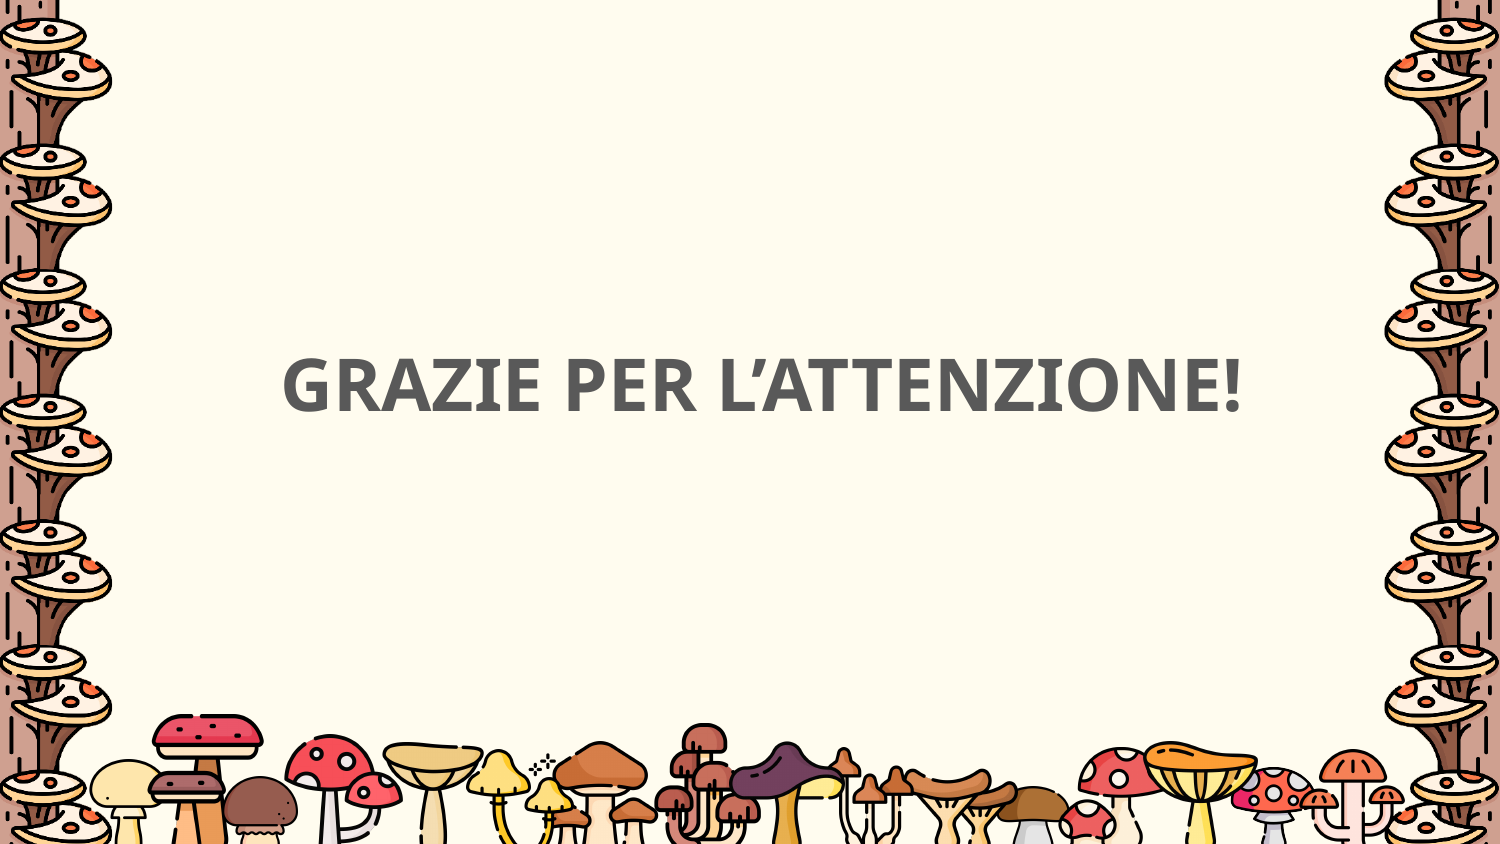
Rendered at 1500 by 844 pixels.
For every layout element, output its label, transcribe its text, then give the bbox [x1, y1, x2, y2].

picture [0, 0, 1500, 844]
text_box GRAZIE PER L’ATTENZIONE! [189, 323, 1336, 441]
